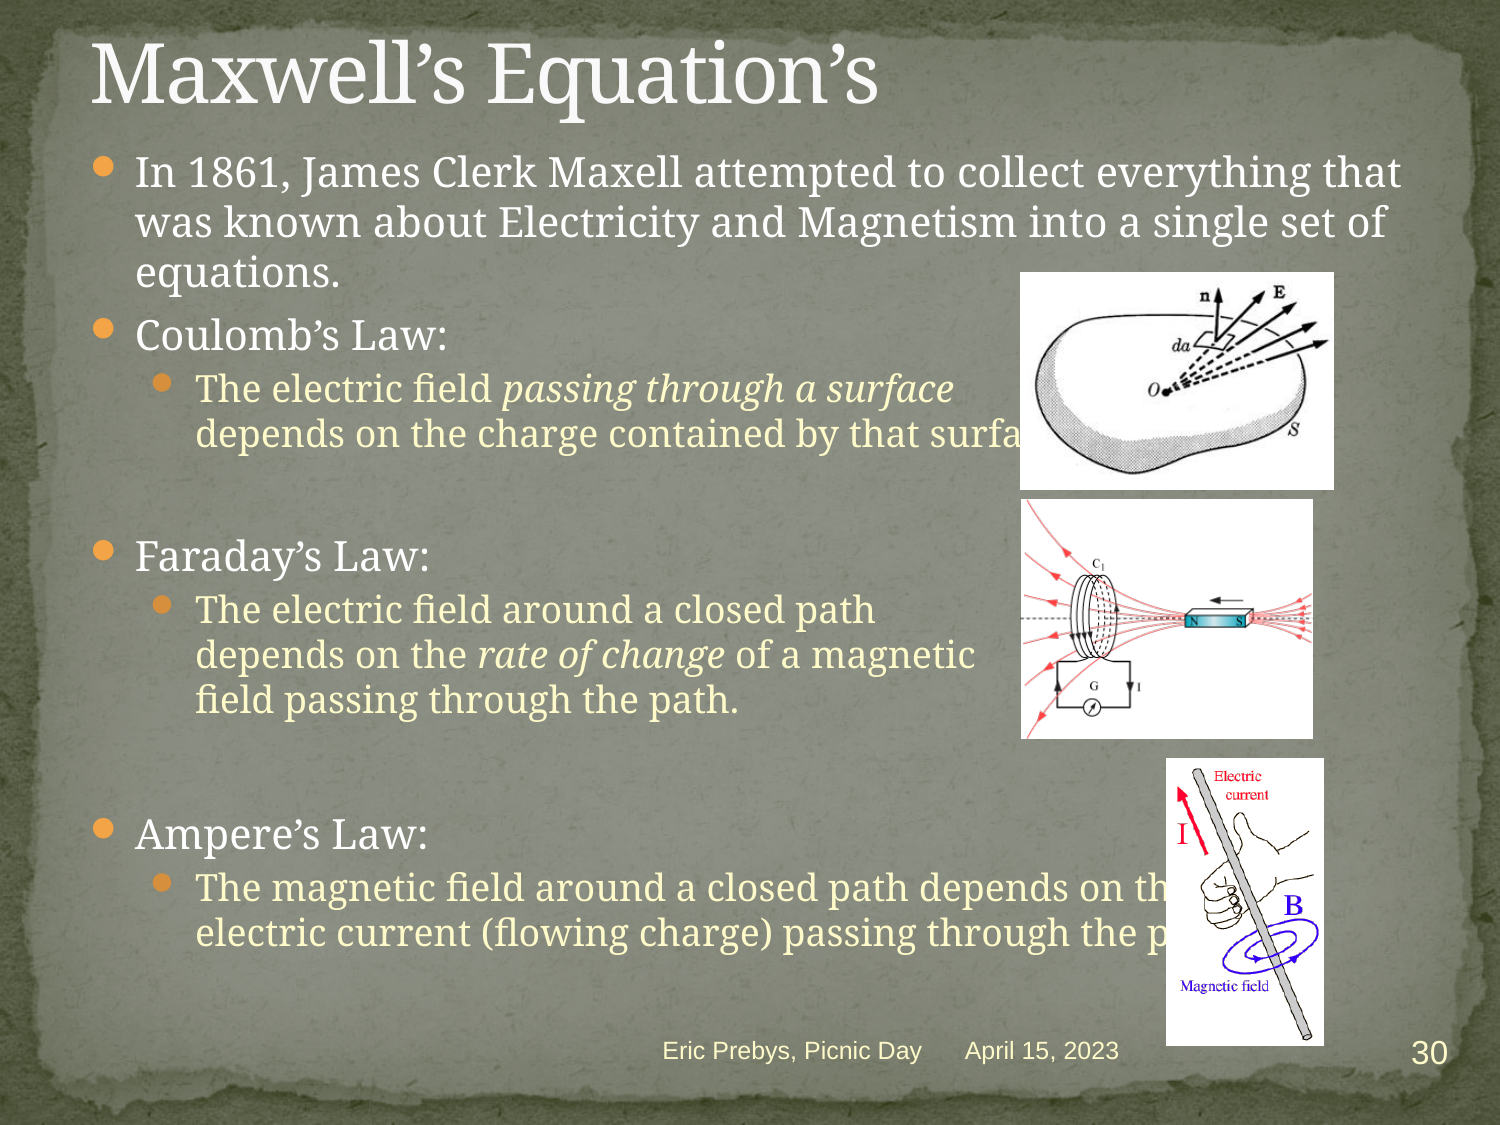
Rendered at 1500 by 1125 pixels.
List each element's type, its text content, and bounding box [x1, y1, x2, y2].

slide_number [950, 1017, 1375, 1081]
list In 1861, James Clerk Maxell attempted to collect everything that was known about Electricity and Magnetism into a single set of equations. Coulomb’s Law: The electric field passing through a surface depends on the charge contained by that surface Faraday’s Law: The electric field around a closed path depends on the rate of change of a magnetic field passing through the path. Ampere’s Law: The magnetic field around a closed path depends on the electric current (flowing charge) passing through the path [74, 137, 1426, 1001]
picture [1020, 499, 1313, 739]
title Maxwell’s Equation’s [74, 24, 1425, 128]
footer Eric Prebys, Picnic Day [350, 1017, 938, 1081]
picture [1165, 757, 1325, 1047]
picture [1020, 272, 1334, 490]
slide_number 30 [1379, 1014, 1480, 1089]
